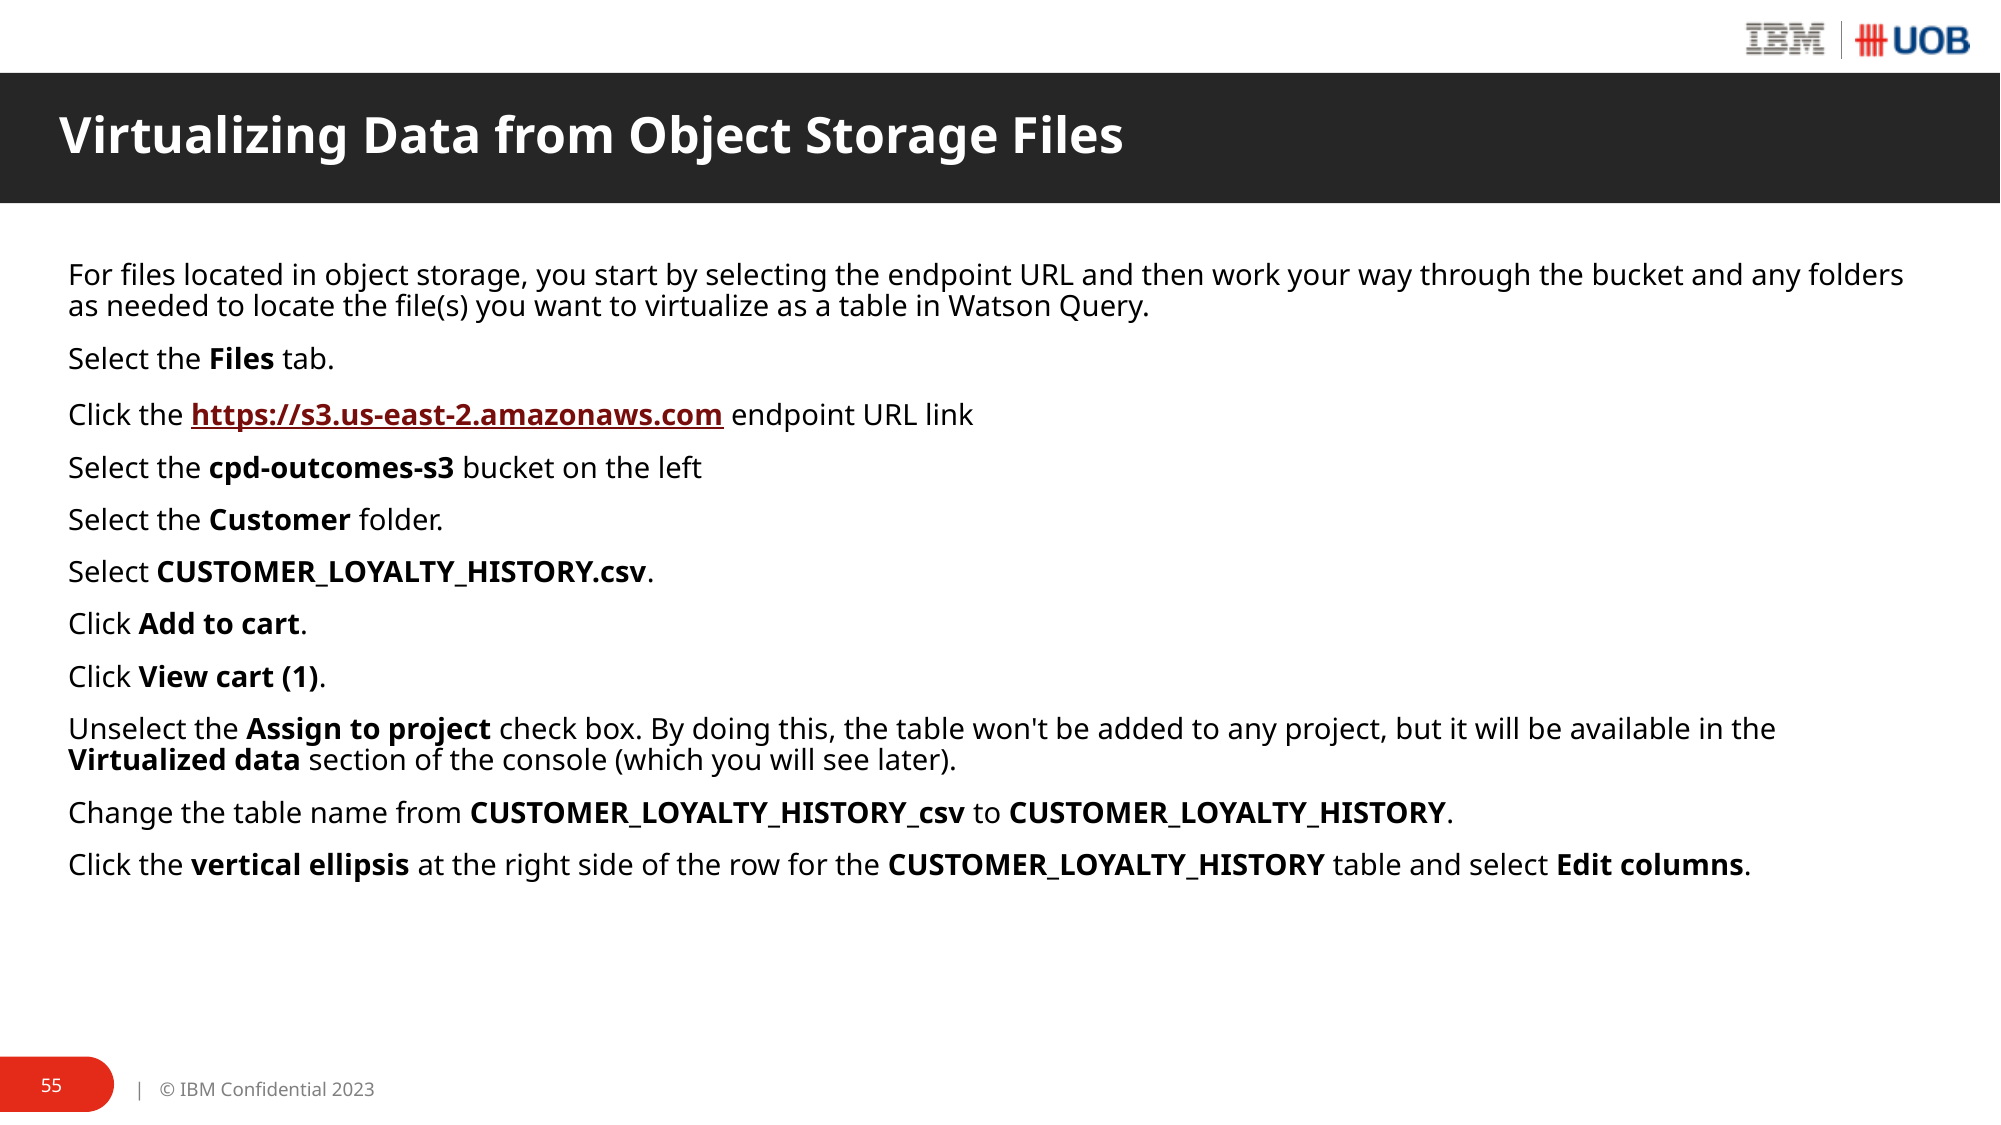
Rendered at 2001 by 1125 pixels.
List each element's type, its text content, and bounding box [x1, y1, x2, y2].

list For files located in object storage, you start by selecting the endpoint URL and then work your way through the bucket and any folders as needed to locate the file(s) you want to virtualize as a table in Watson Query. Select the Files tab. Click the https://s3.us-east-2.amazonaws.com endpoint URL link Select the cpd-outcomes-s3 bucket on the left Select the Customer folder. Select CUSTOMER_LOYALTY_HISTORY.csv. Click Add to cart. Click View cart (1). Unselect the Assign to project check box. By doing this, the table won't be added to any project, but it will be available in the Virtualized data section of the console (which you will see later). Change the table name from CUSTOMER_LOYALTY_HISTORY_csv to CUSTOMER_LOYALTY_HISTORY. Click the vertical ellipsis at the right side of the row for the CUSTOMER_LOYALTY_HISTORY table and select Edit columns. [59, 256, 1937, 1007]
picture [1855, 10, 1970, 71]
title Virtualizing Data from Object Storage Files [59, 102, 1937, 174]
